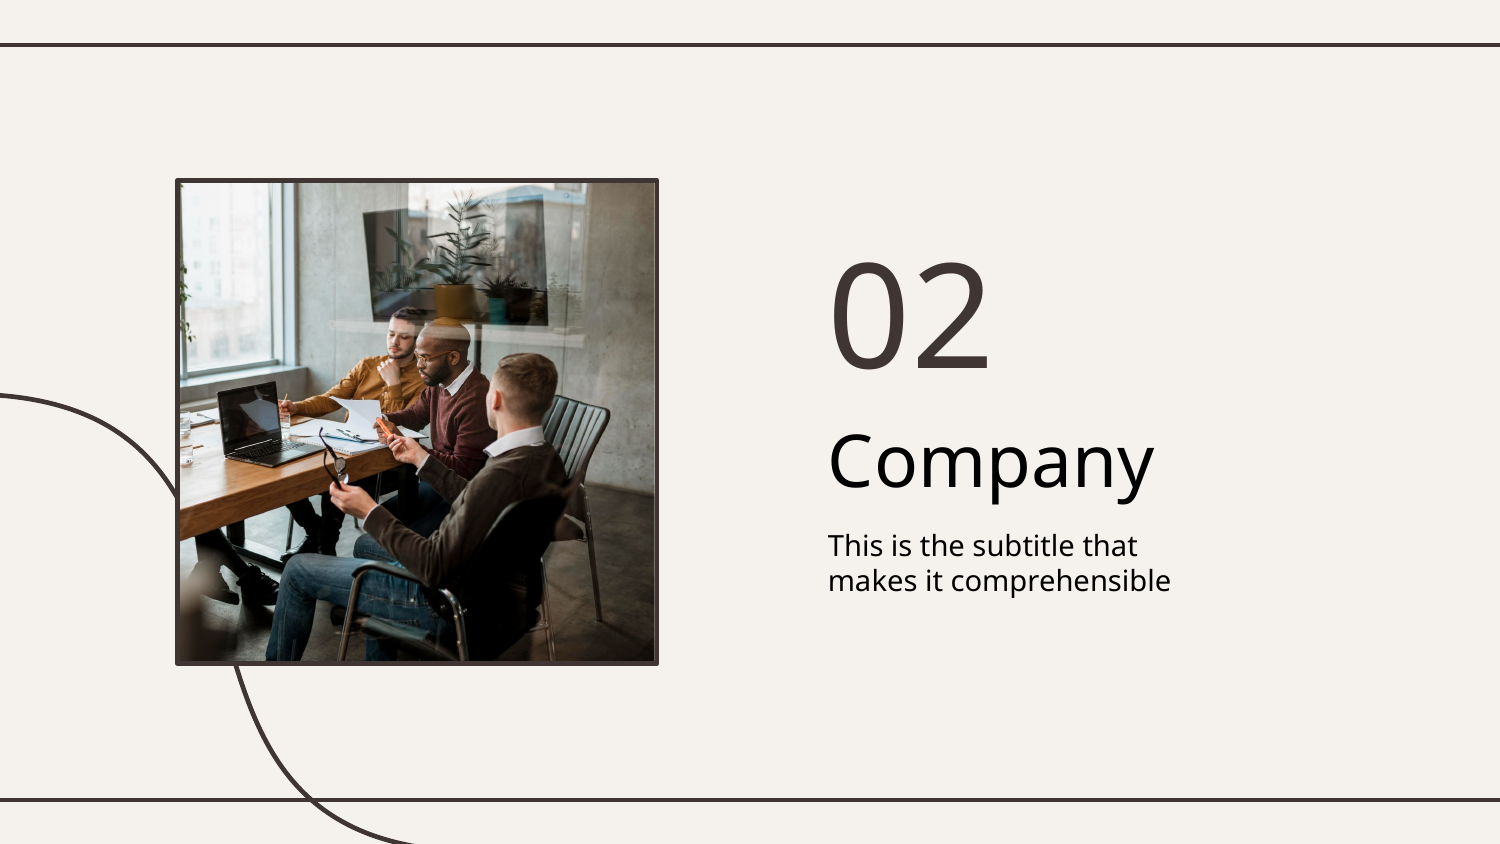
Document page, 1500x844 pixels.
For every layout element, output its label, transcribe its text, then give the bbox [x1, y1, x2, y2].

title Company [813, 404, 1220, 511]
subtitle This is the subtitle that makes it comprehensible [813, 511, 1220, 614]
picture [179, 182, 655, 662]
title 02 [813, 230, 1084, 391]
